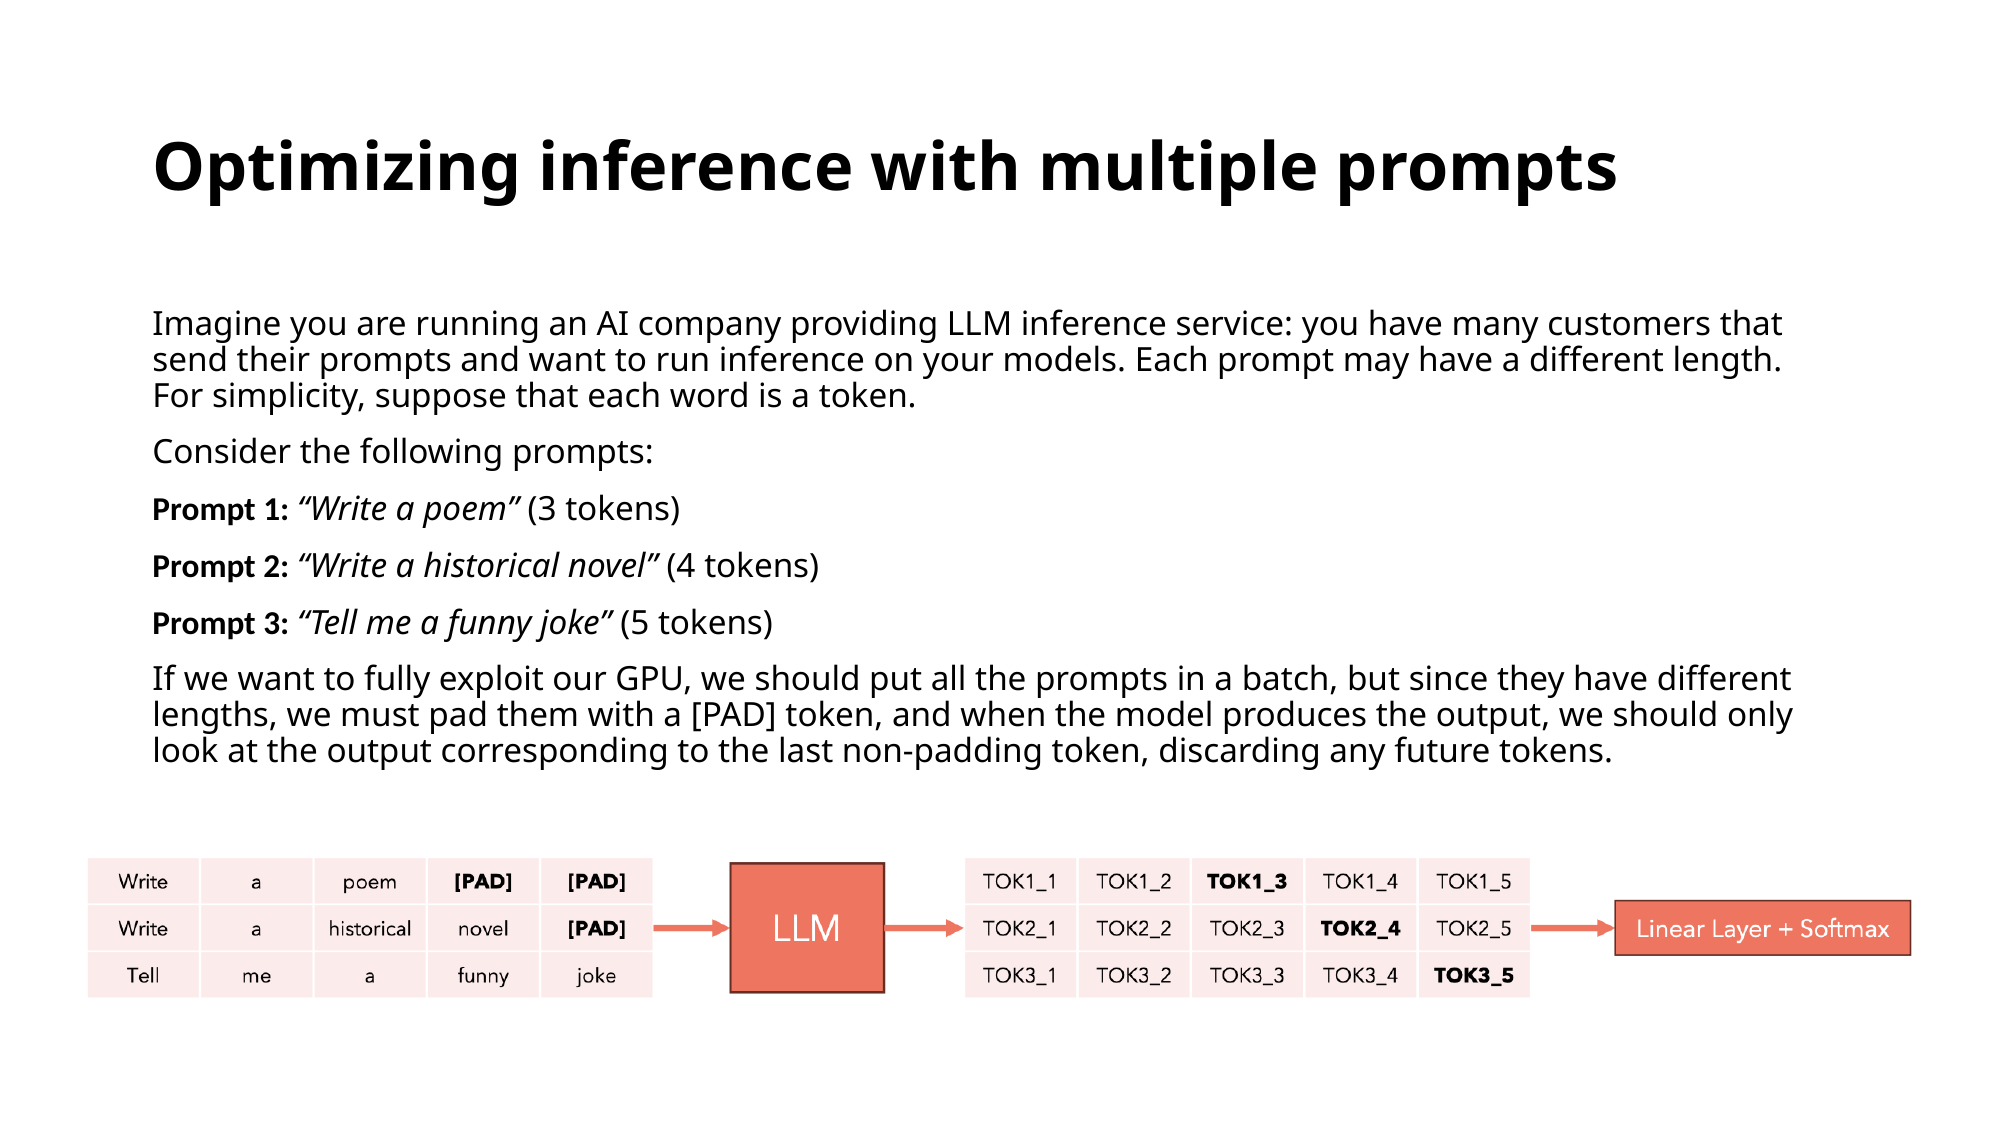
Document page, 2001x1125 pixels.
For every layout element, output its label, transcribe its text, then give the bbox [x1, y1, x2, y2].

picture [78, 842, 1922, 1014]
list Imagine you are running an AI company providing LLM inference service: you have many customers that send their prompts and want to run inference on your models. Each prompt may have a different length. For simplicity, suppose that each word is a token. Consider the following prompts: Prompt 1: “Write a poem” (3 tokens) Prompt 2: “Write a historical novel” (4 tokens) Prompt 3: “Tell me a funny joke” (5 tokens) If we want to fully exploit our GPU, we should put all the prompts in a batch, but since they have different lengths, we must pad them with a [PAD] token, and when the model produces the output, we should only look at the output corresponding to the last non-padding token, discarding any future tokens. [137, 299, 1826, 842]
title Optimizing inference with multiple prompts [137, 59, 1863, 278]
